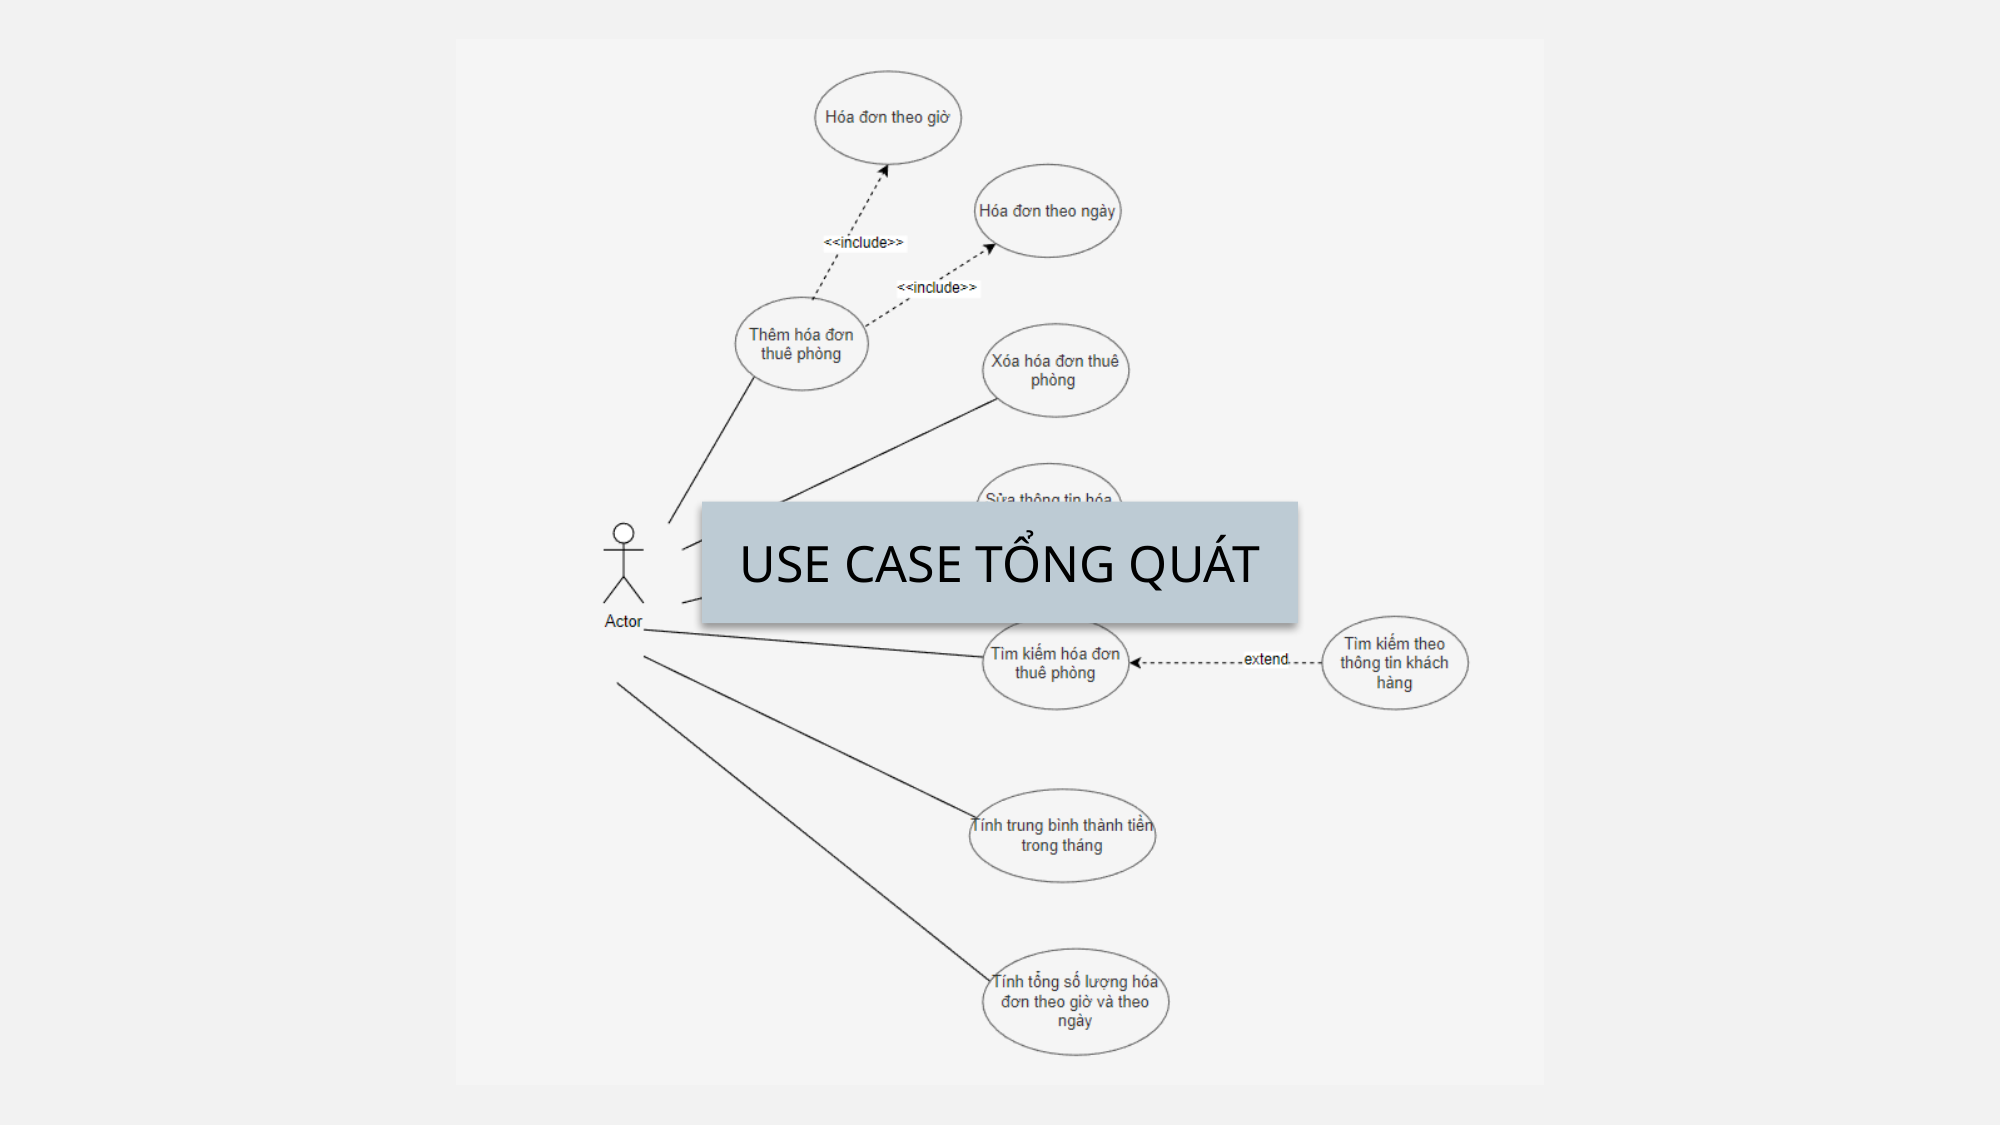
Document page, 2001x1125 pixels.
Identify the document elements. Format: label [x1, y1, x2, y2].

picture [456, 39, 1544, 1086]
